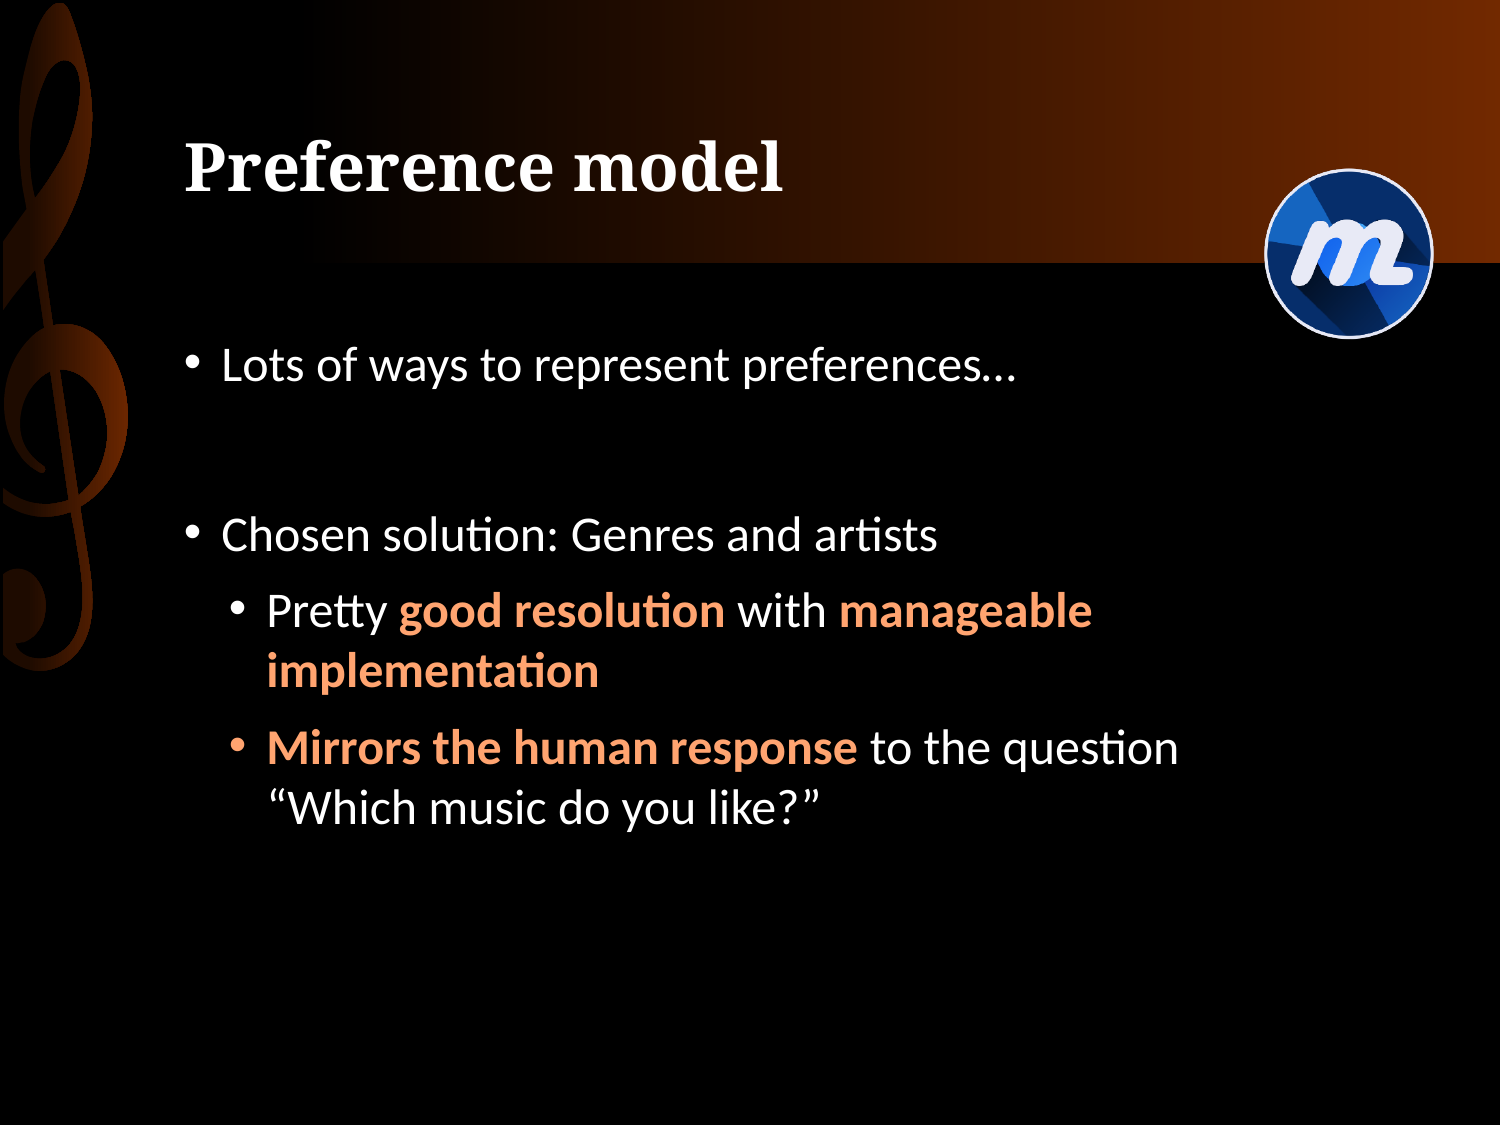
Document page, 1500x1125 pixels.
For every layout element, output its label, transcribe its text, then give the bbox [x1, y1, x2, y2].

list Lots of ways to represent preferences… Chosen solution: Genres and artists Pretty good resolution with manageable implementation Mirrors the human response to the question “Which music do you like?” [168, 323, 1332, 1049]
picture [1262, 167, 1434, 340]
text_box Preference model [169, 32, 1332, 213]
